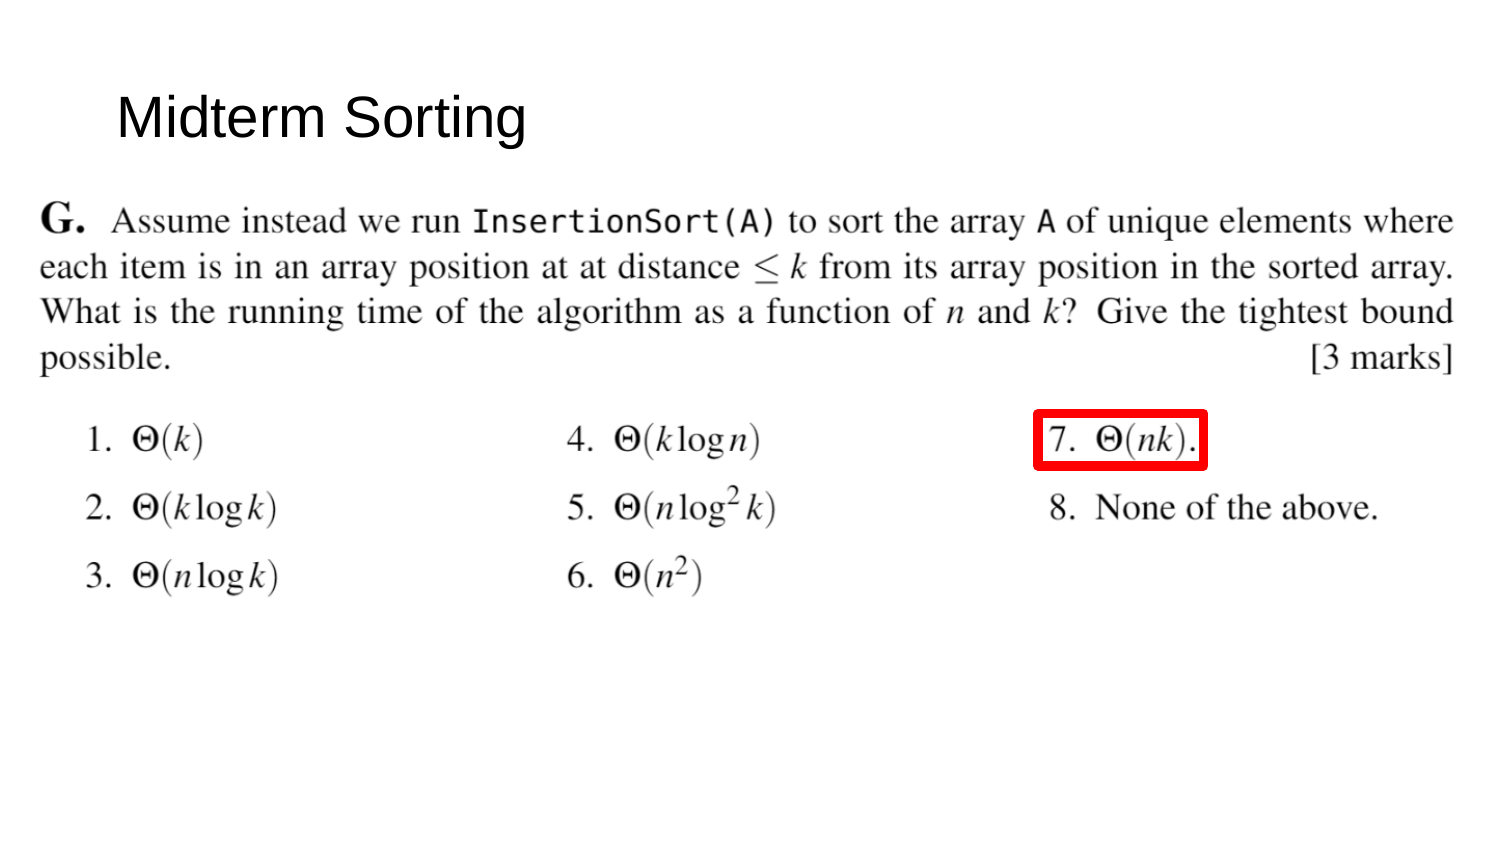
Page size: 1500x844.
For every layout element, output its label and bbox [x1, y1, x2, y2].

picture [30, 190, 1470, 612]
title [105, 56, 1017, 182]
